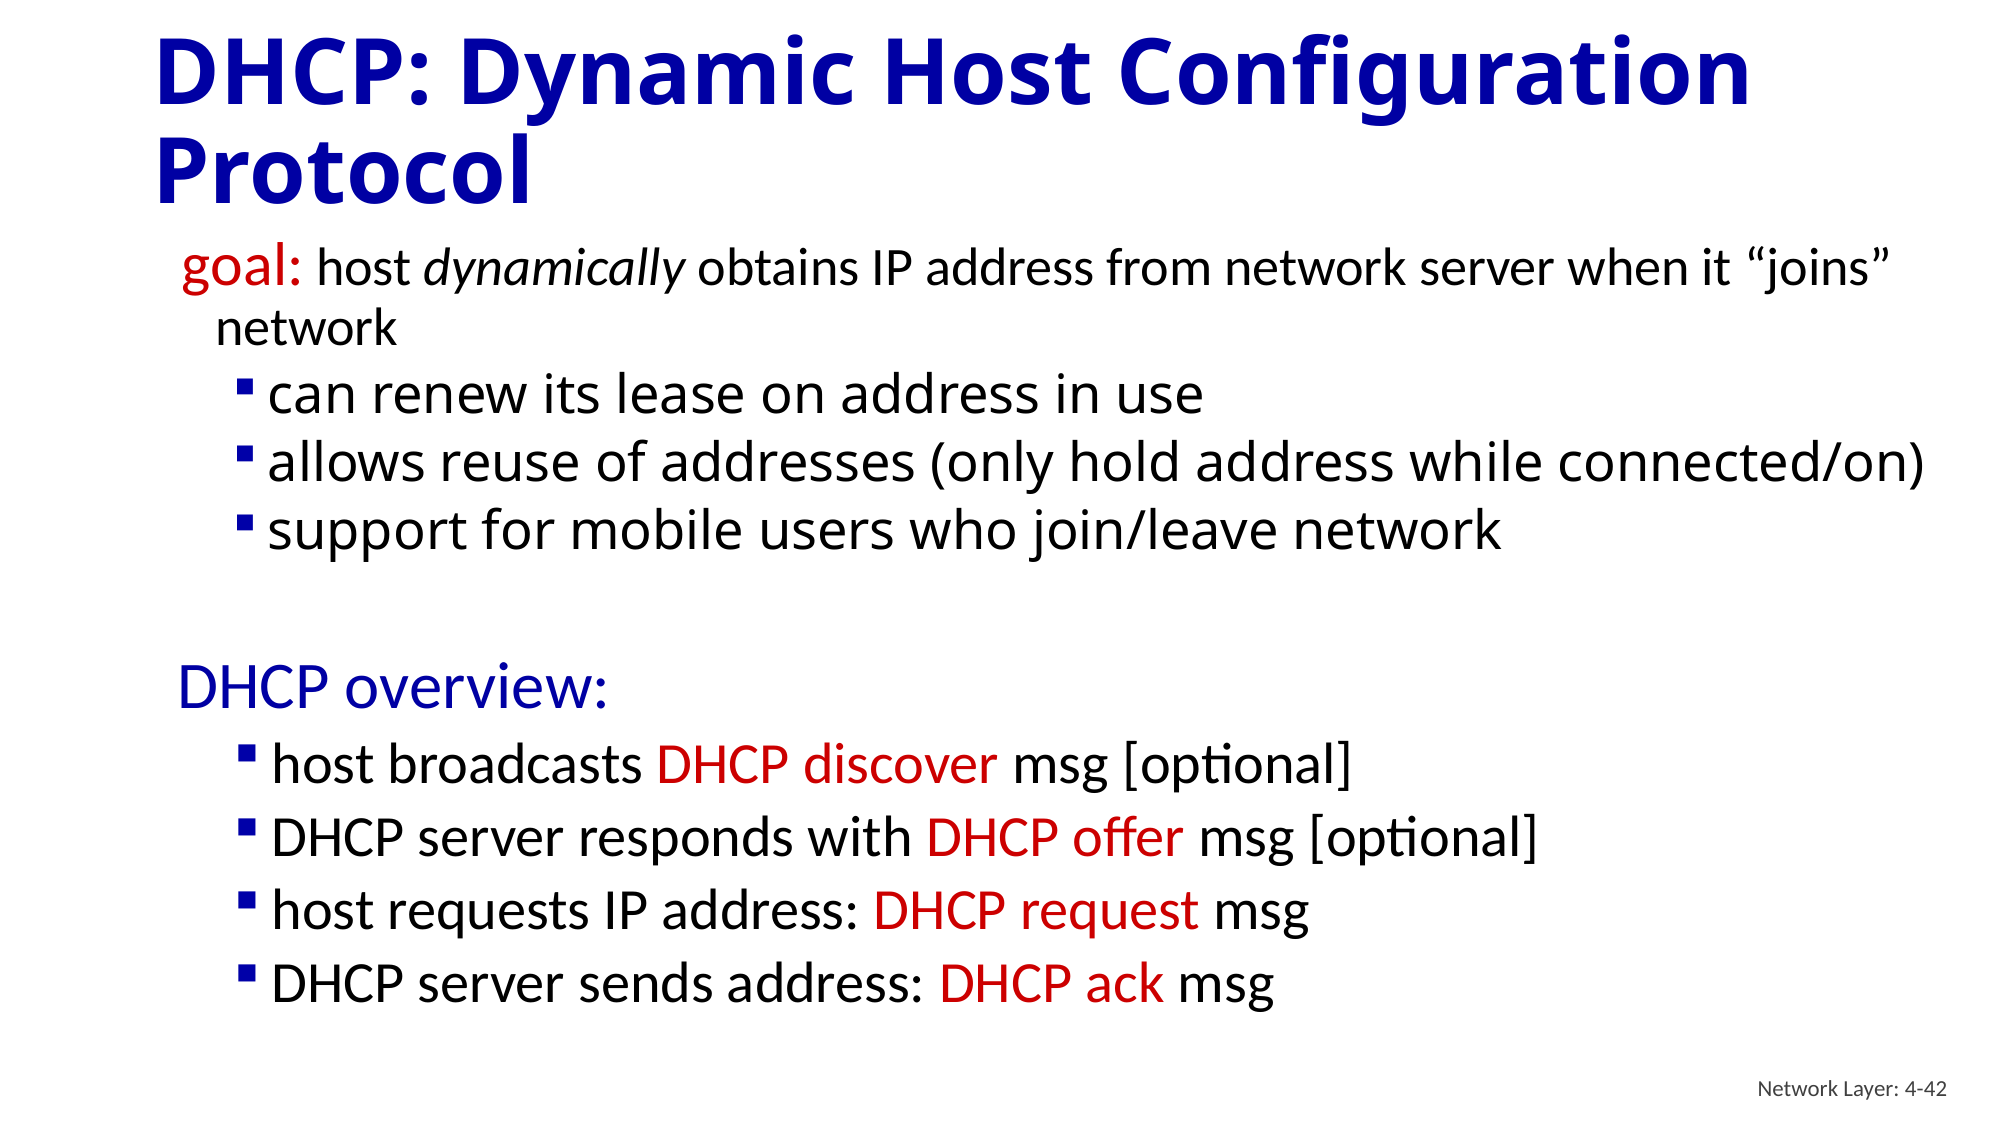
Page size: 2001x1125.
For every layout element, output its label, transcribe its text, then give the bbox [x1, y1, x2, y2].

title DHCP: Dynamic Host Configuration Protocol [137, 51, 1863, 198]
slide_number Network Layer: 4-42 [1512, 1056, 1963, 1117]
text_box DHCP overview: host broadcasts DHCP discover msg [optional] DHCP server responds with DHCP offer msg [optional] host requests IP address: DHCP request msg DHCP server sends address: DHCP ack msg [142, 643, 1963, 1028]
text_box goal: host dynamically obtains IP address from network server when it “joins” network can renew its lease on address in use allows reuse of addresses (only hold address while connected/on) support for mobile users who join/leave network [146, 224, 1968, 605]
